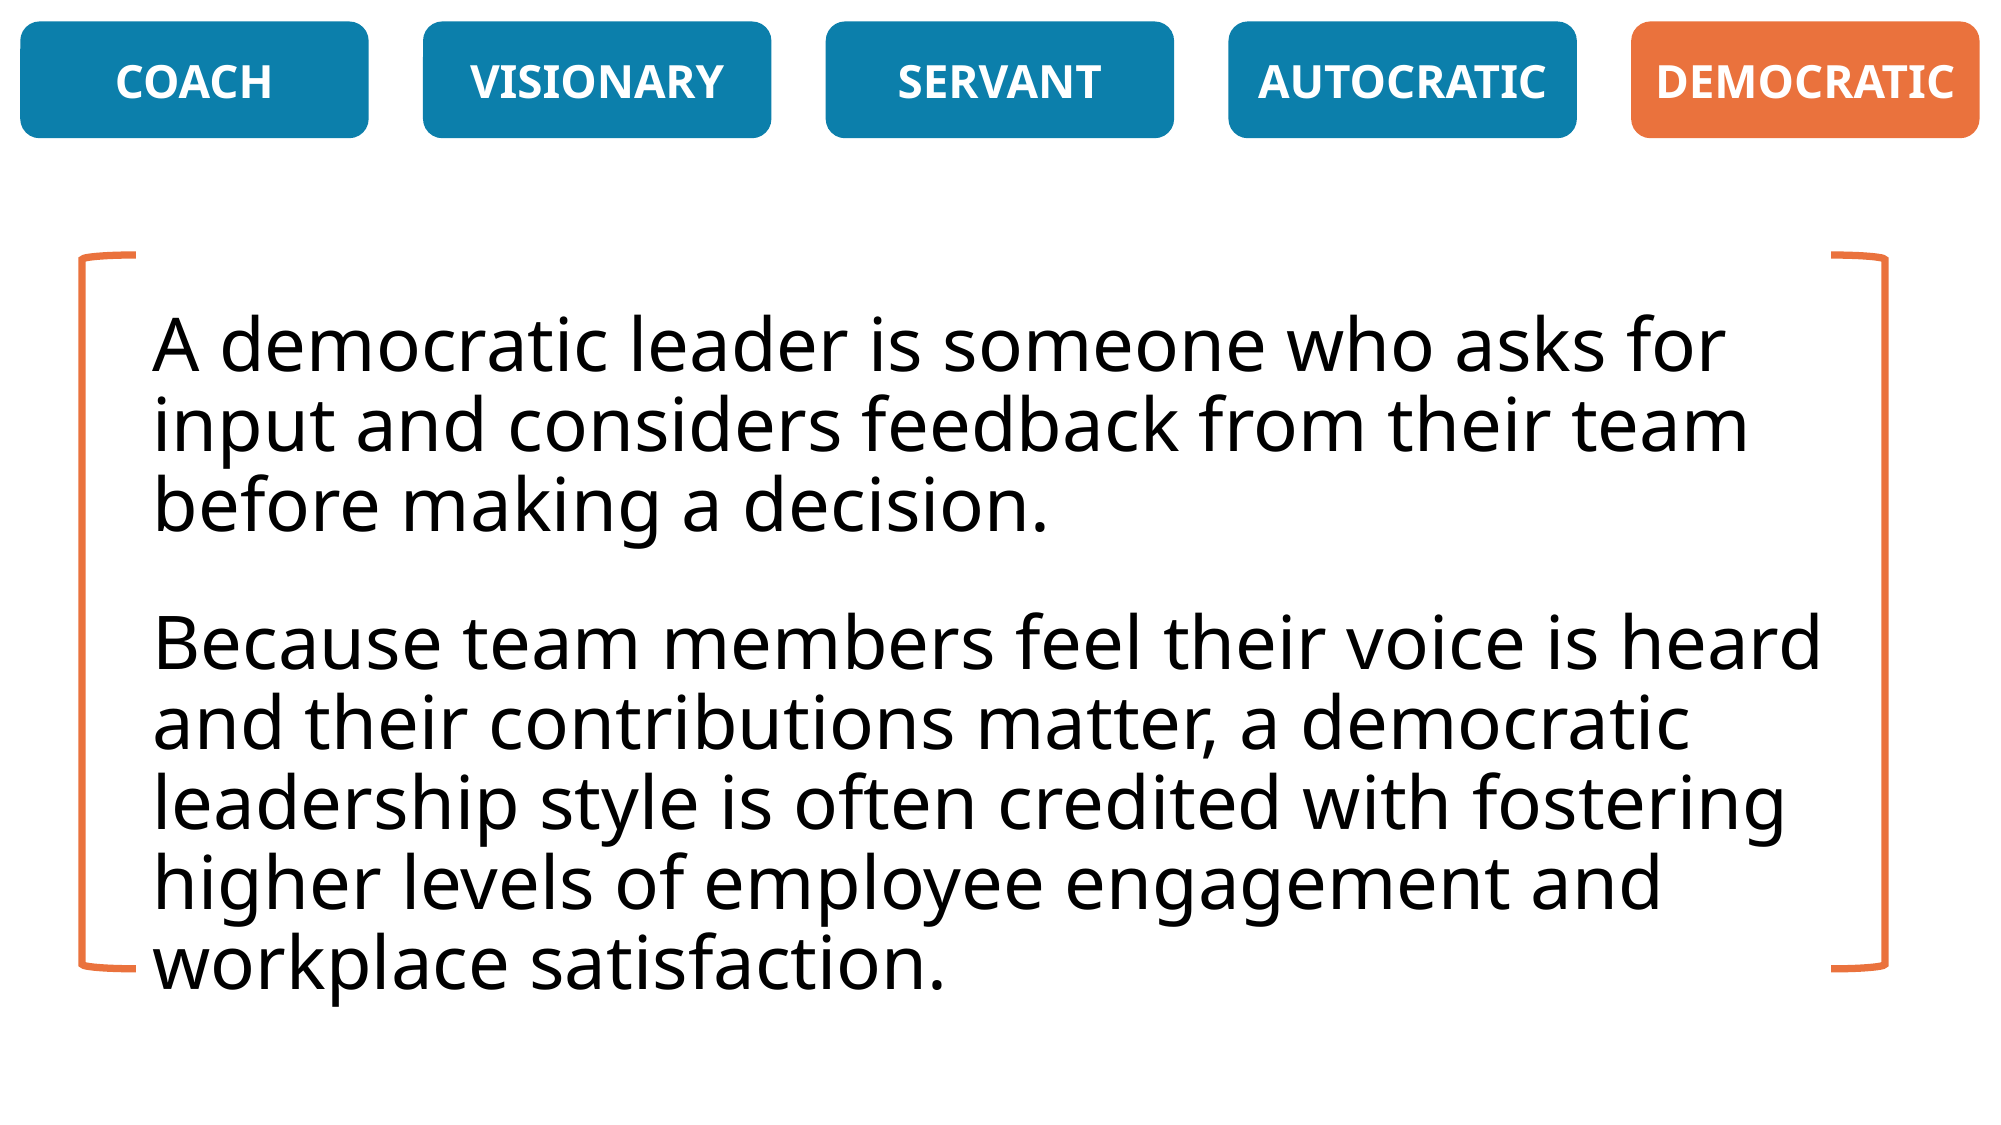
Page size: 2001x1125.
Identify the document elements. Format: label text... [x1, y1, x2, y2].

text_box DEMOCRATIC [1630, 20, 1981, 140]
text_box VISIONARY [421, 20, 773, 140]
list A democratic leader is someone who asks for input and considers feedback from their team before making a decision. Because team members feel their voice is heard and their contributions matter, a democratic leadership style is often credited with fostering higher levels of employee engagement and workplace satisfaction. [137, 299, 1863, 1014]
text_box SERVANT [824, 20, 1176, 140]
text_box [81, 254, 136, 970]
text_box AUTOCRATIC [1227, 20, 1578, 140]
text_box COACH [19, 20, 370, 140]
text_box [1831, 254, 1886, 970]
